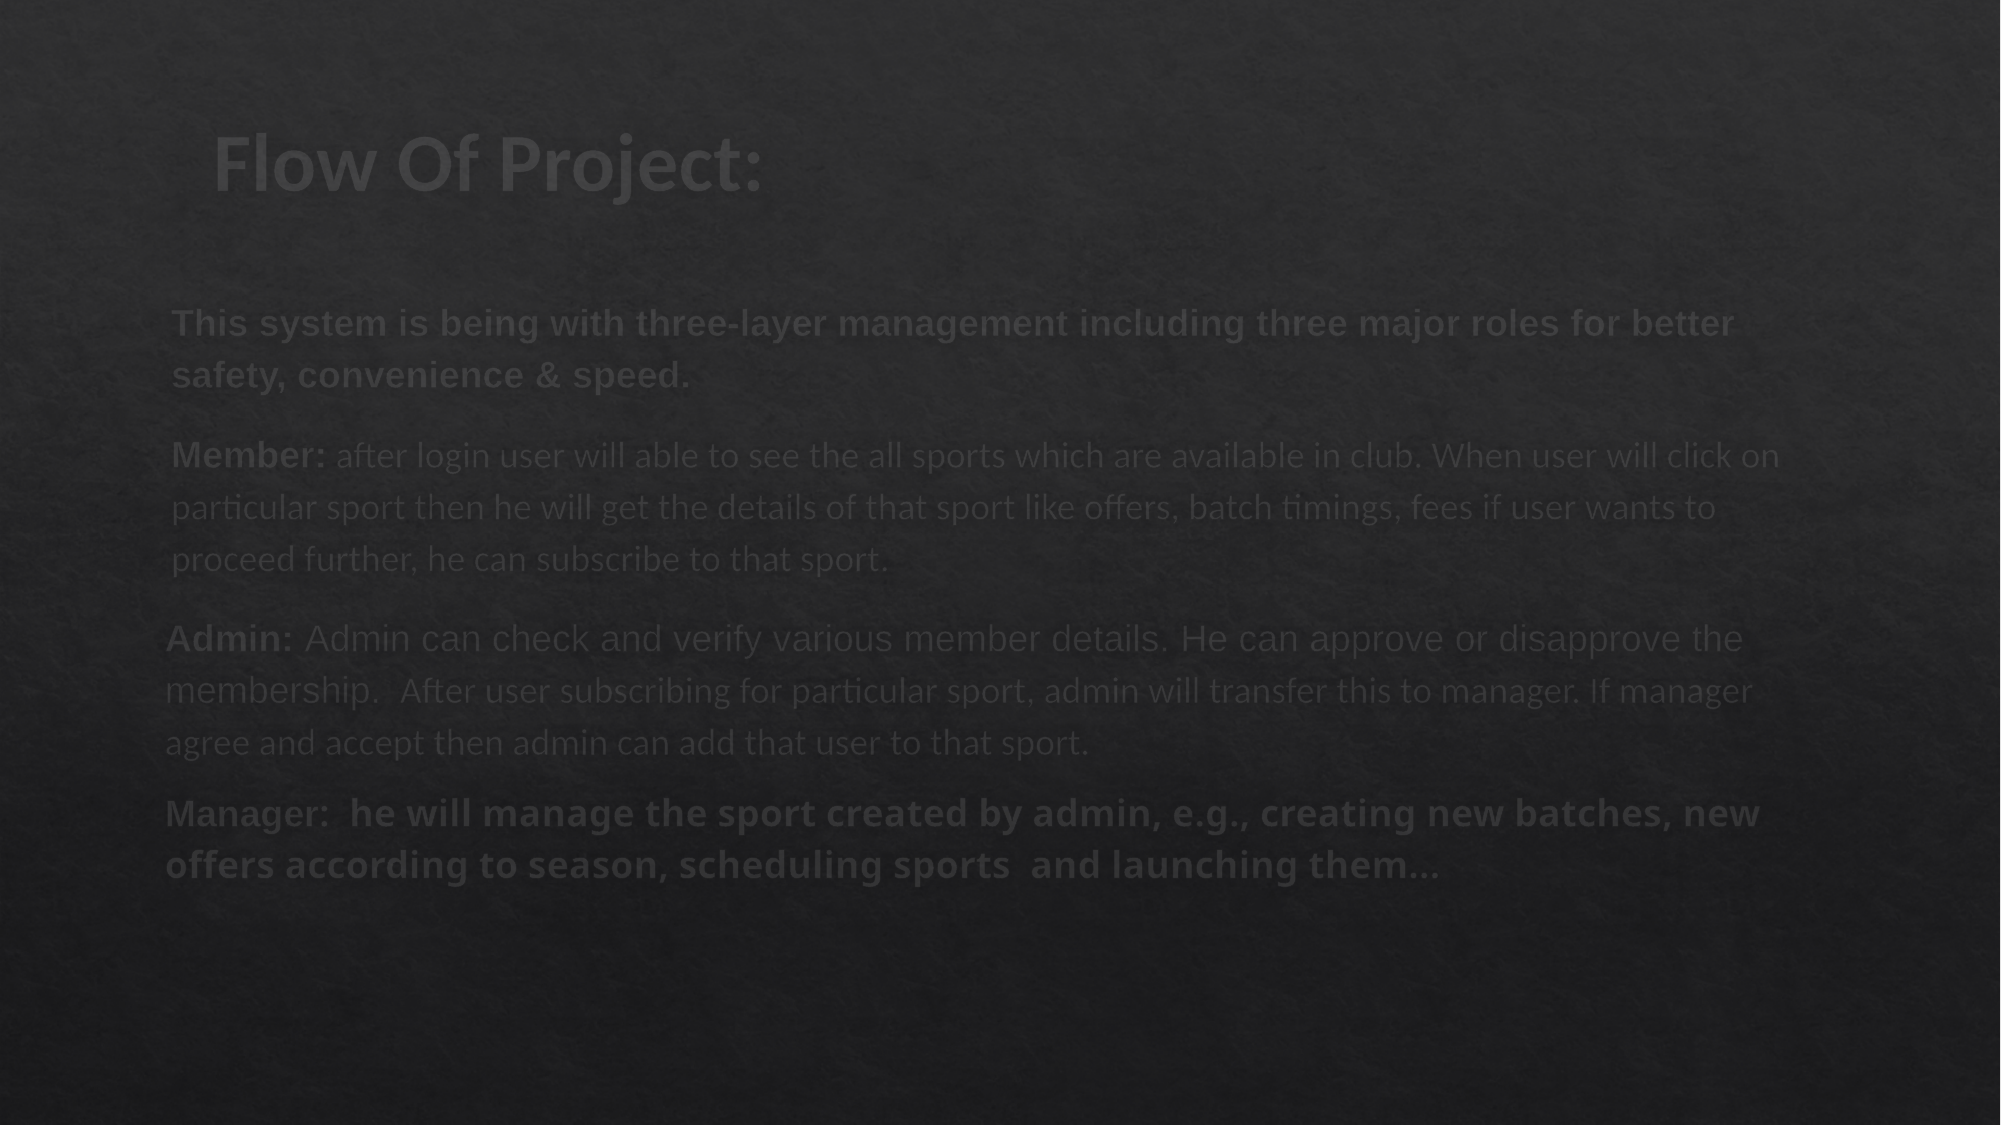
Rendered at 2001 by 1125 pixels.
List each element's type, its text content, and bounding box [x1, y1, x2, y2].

title Flow Of Project: [197, 78, 1897, 238]
list This system is being with three-layer management including three major roles for better safety, convenience & speed. Member: after login user will able to see the all sports which are available in club. When user will click on particular sport then he will get the details of that sport like offers, batch timings, fees if user wants to proceed further, he can subscribe to that sport. Admin: Admin can check and verify various member details. He can approve or disapprove the membership. After user subscribing for particular sport, admin will transfer this to manager. If manager agree and accept then admin can add that user to that sport. Manager: he will manage the sport created by admin, e.g., creating new batches, new offers according to season, scheduling sports and launching them... [149, 284, 1849, 950]
